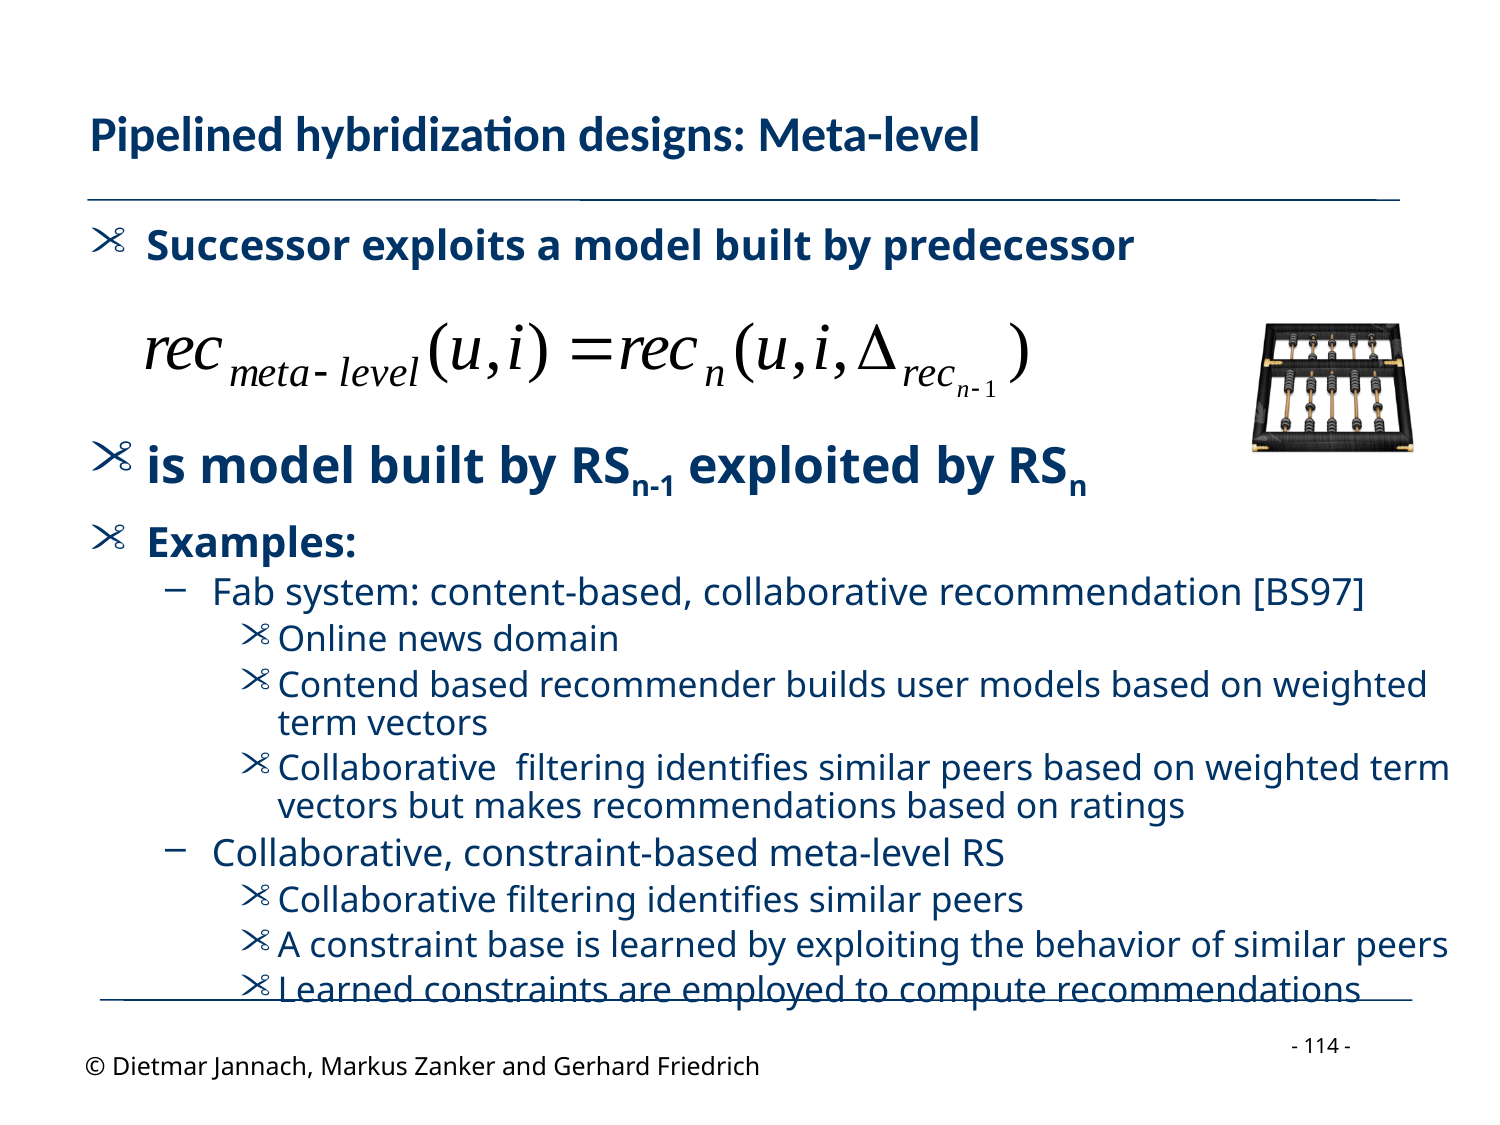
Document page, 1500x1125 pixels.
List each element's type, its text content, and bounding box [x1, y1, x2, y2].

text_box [135, 306, 1041, 408]
title Pipelined hybridization designs: Meta-level [74, 37, 1426, 226]
picture [1250, 306, 1415, 472]
